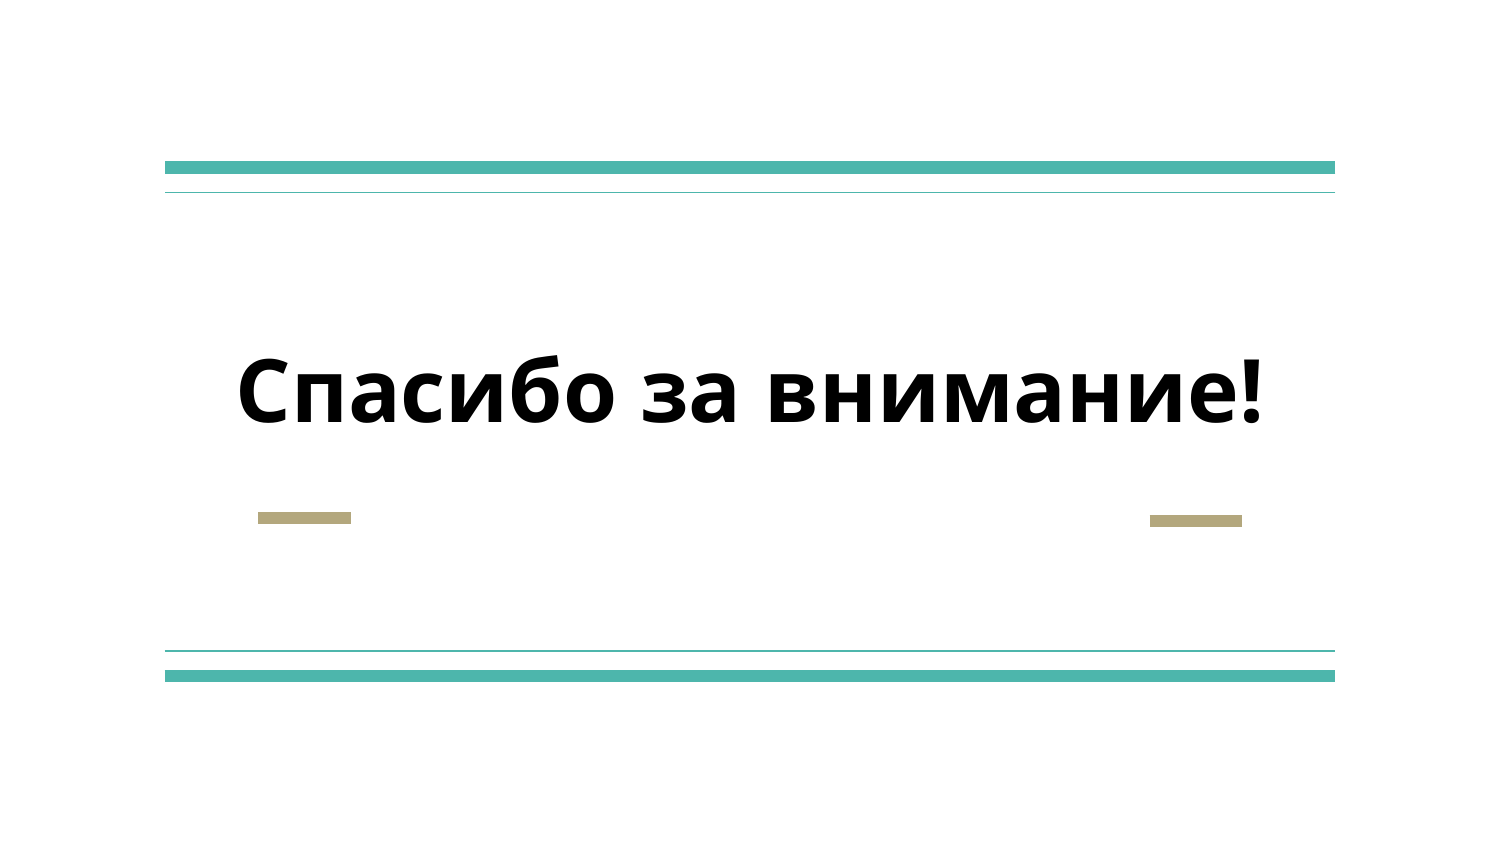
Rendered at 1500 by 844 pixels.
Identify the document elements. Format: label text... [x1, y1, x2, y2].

title Спасибо за внимание! [164, 287, 1336, 456]
